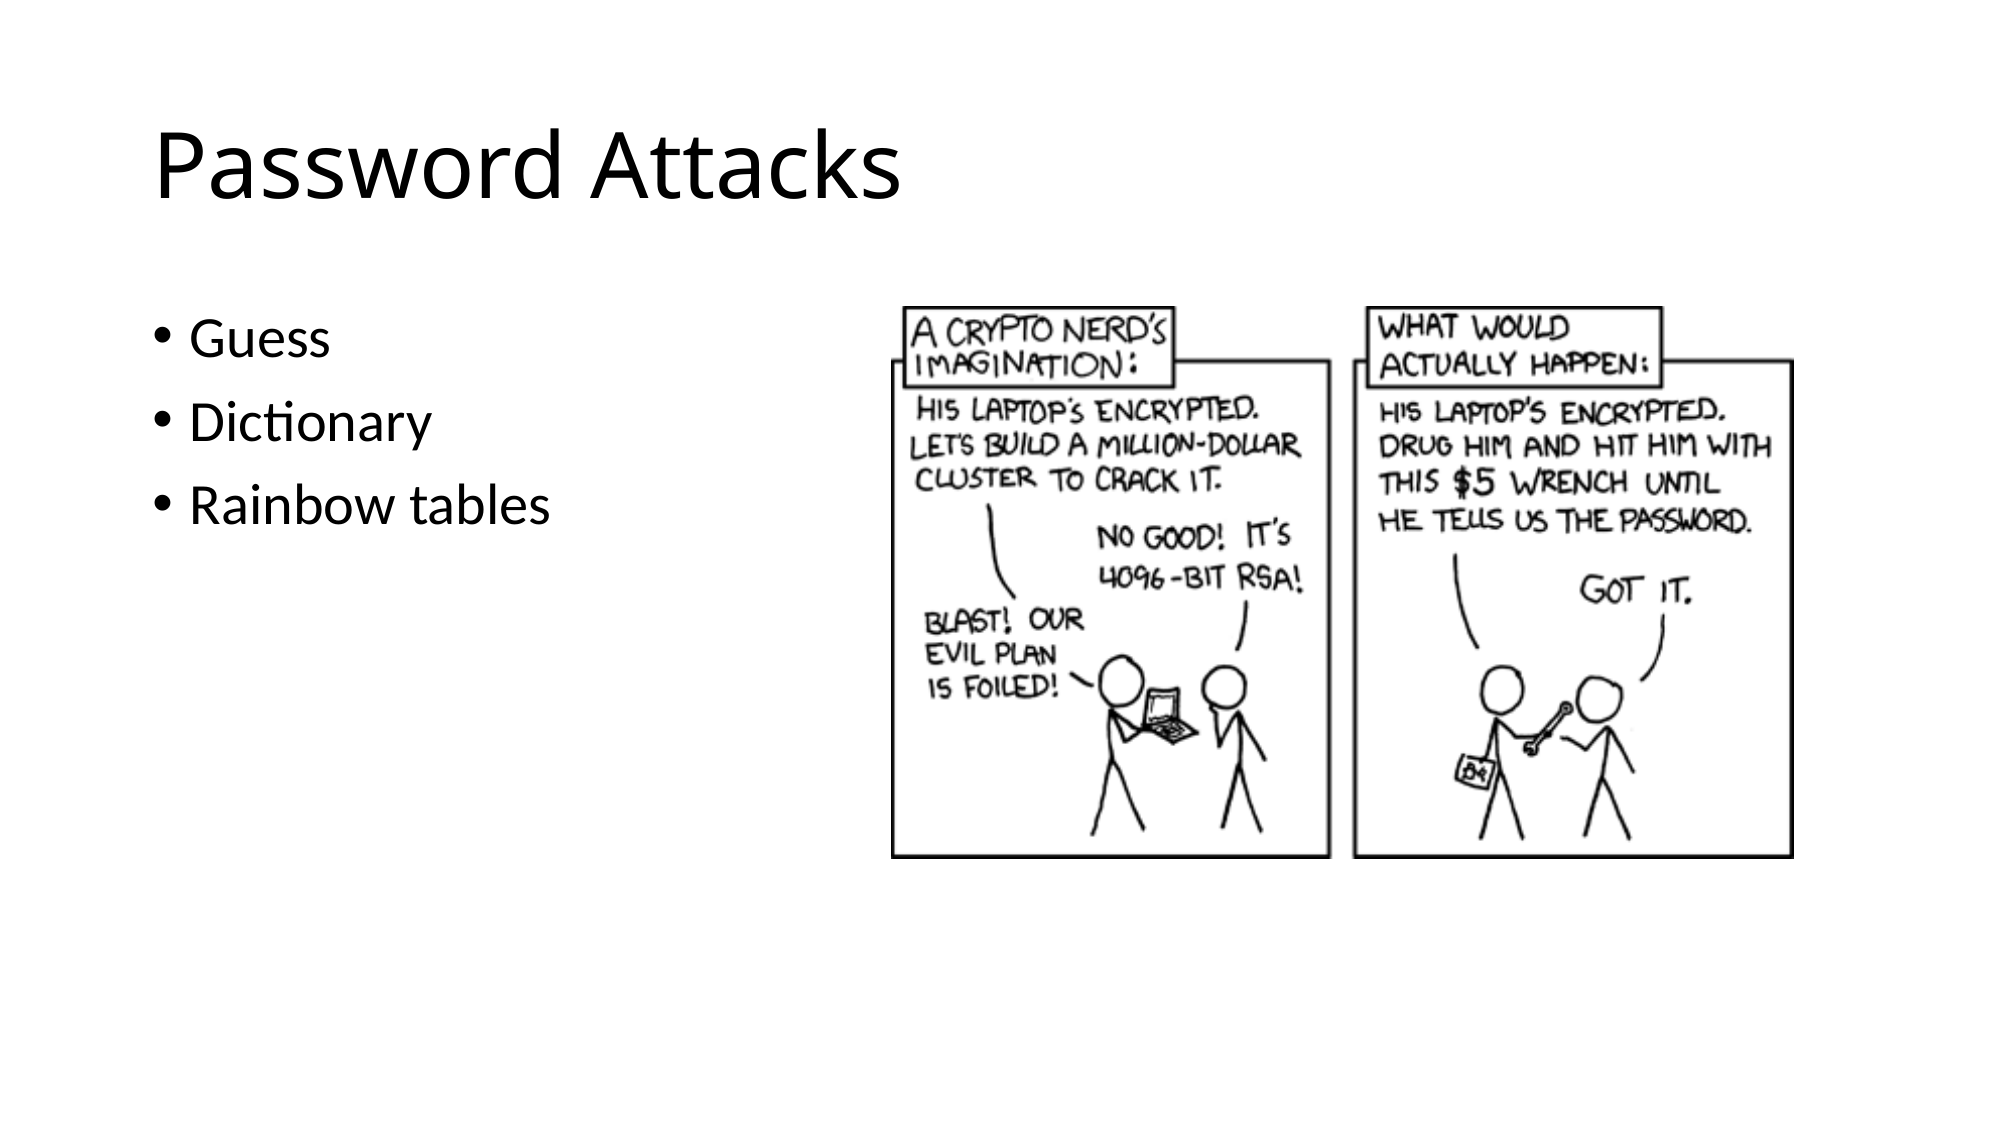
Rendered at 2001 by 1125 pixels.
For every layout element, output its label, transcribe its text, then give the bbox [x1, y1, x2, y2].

title Password Attacks [137, 59, 1863, 278]
list Guess Dictionary Rainbow tables [137, 299, 1863, 1014]
picture [891, 306, 1794, 859]
